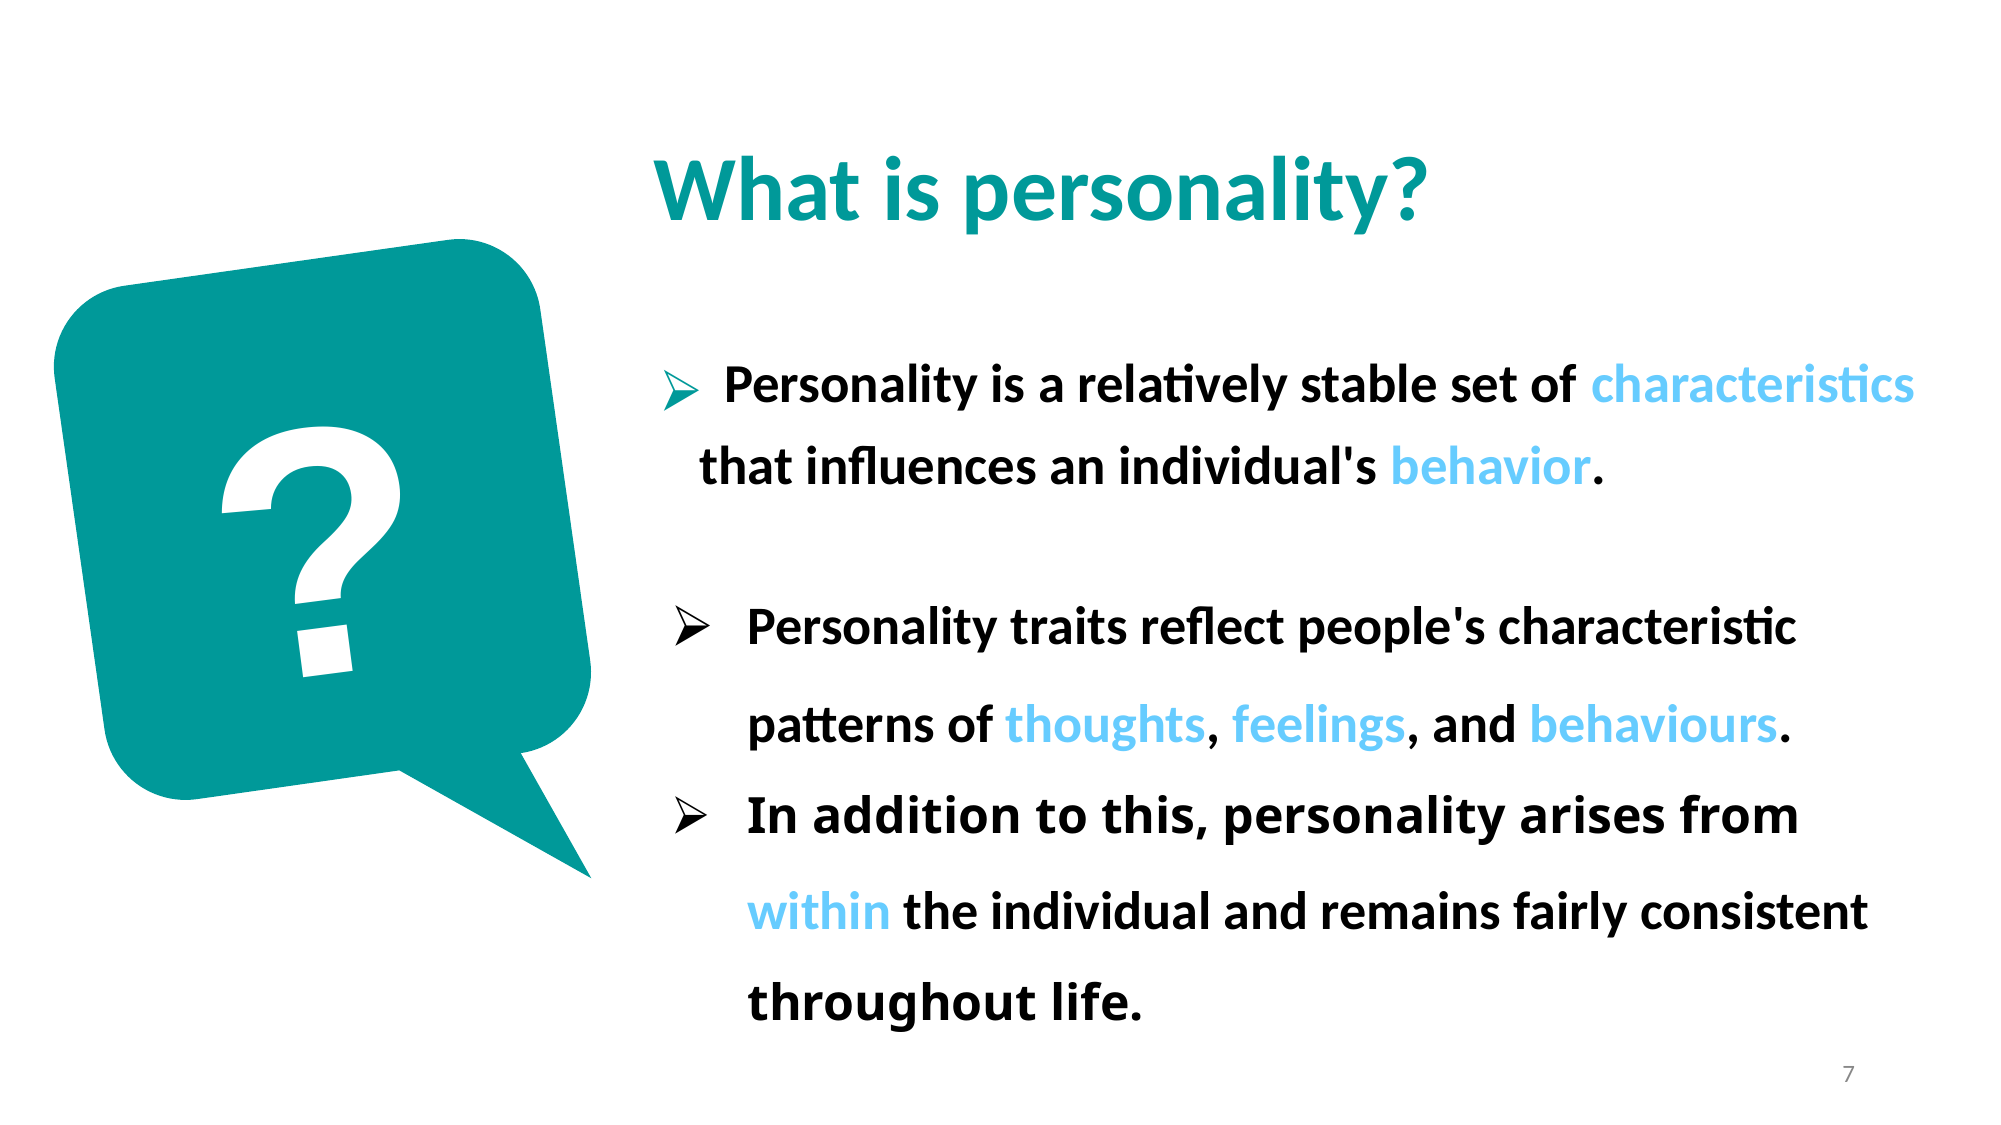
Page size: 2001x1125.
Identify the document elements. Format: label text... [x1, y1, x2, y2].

text_box [56, 239, 592, 703]
text_box Personality traits reflect people's characteristic patterns of thoughts, feelings, and behaviours. In addition to this, personality arises from within the individual and remains fairly consistent throughout life. [657, 550, 1945, 1038]
title What is personality? [645, 115, 1556, 276]
text_box [132, 722, 592, 879]
text_box ? [49, 283, 587, 783]
list Personality is a relatively stable set of characteristics that influences an individual's behavior. [653, 326, 1997, 575]
slide_number ‹#› [1819, 1038, 1863, 1125]
